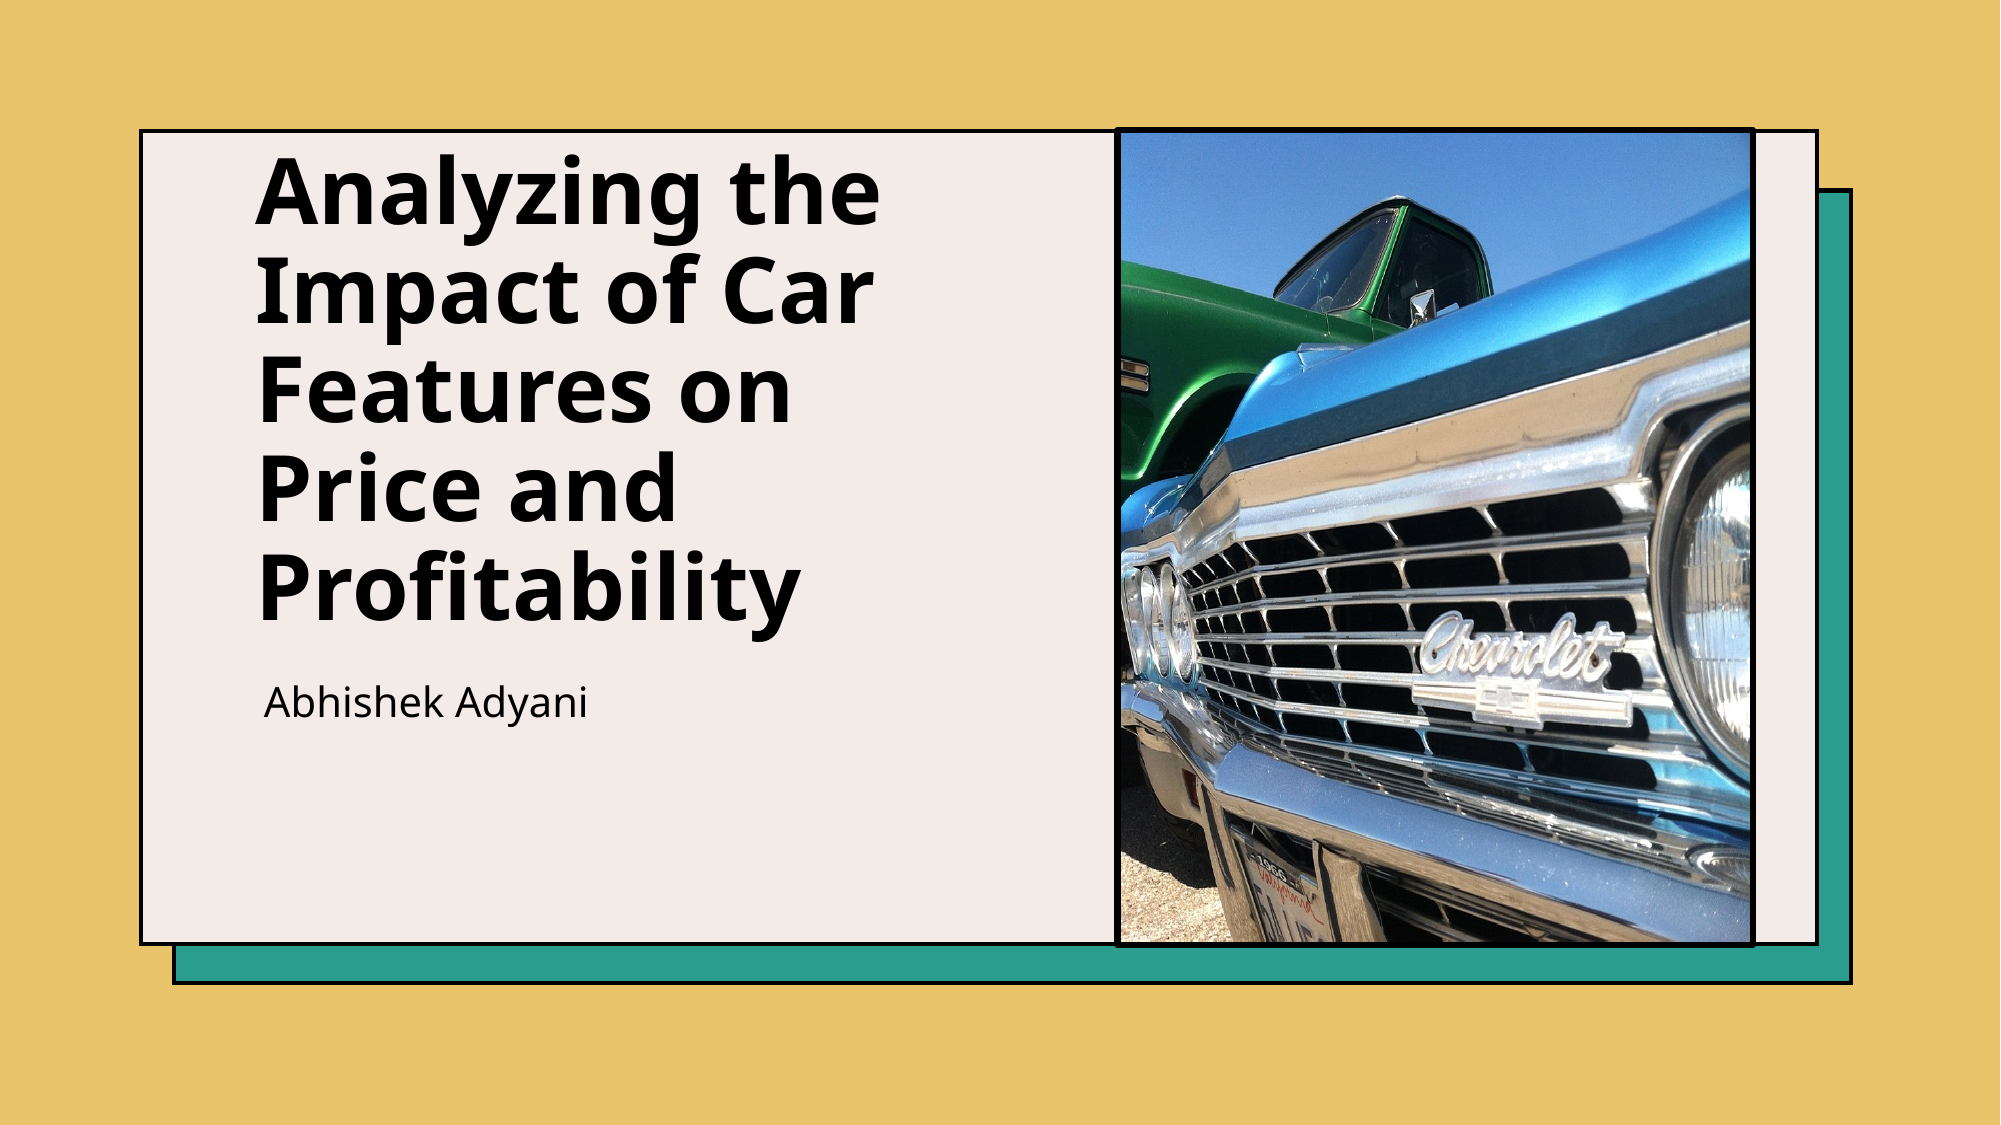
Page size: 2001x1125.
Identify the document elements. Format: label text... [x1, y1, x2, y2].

title Analyzing the Impact of Car Features on Price and Profitability [240, 214, 1059, 648]
picture [1120, 133, 1750, 942]
subtitle Abhishek Adyani [240, 658, 1040, 762]
